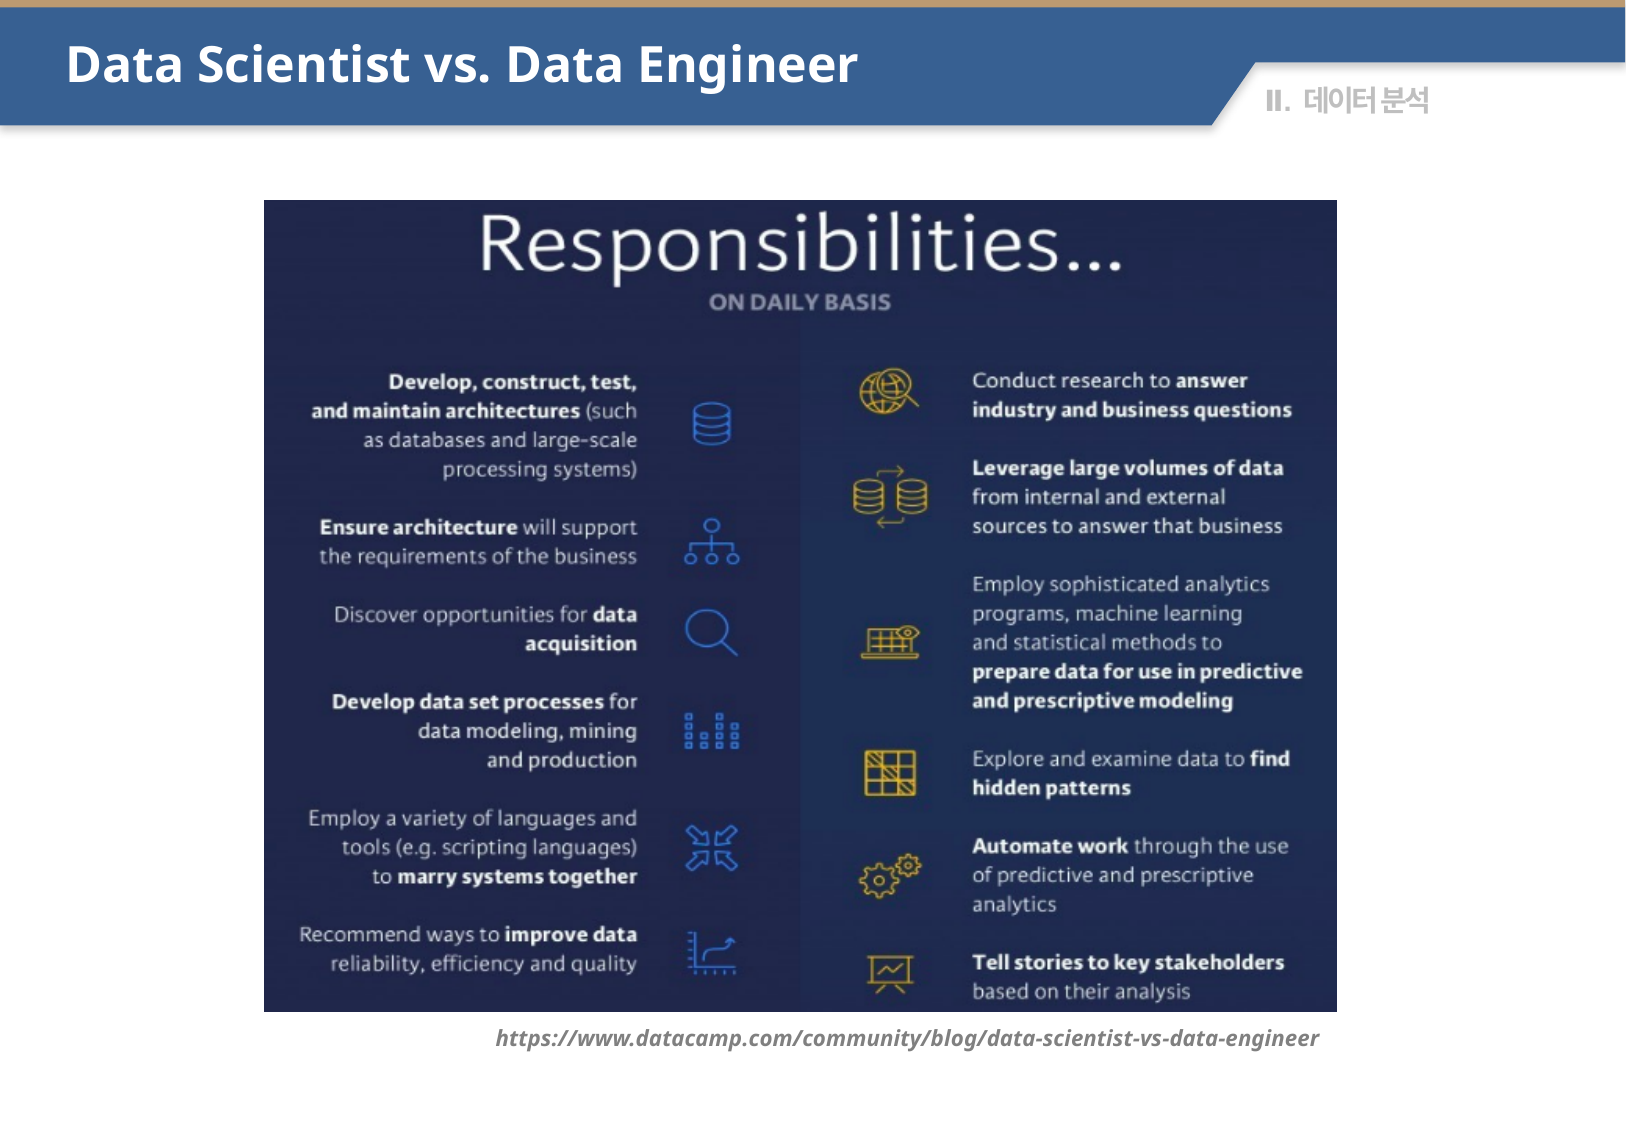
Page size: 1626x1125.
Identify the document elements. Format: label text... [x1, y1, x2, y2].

text_box Data Scientist vs. Data Engineer [50, 36, 1297, 100]
text_box https://www.datacamp.com/community/blog/data-scientist-vs-data-engineer [458, 1018, 1337, 1058]
picture [263, 200, 1337, 1012]
